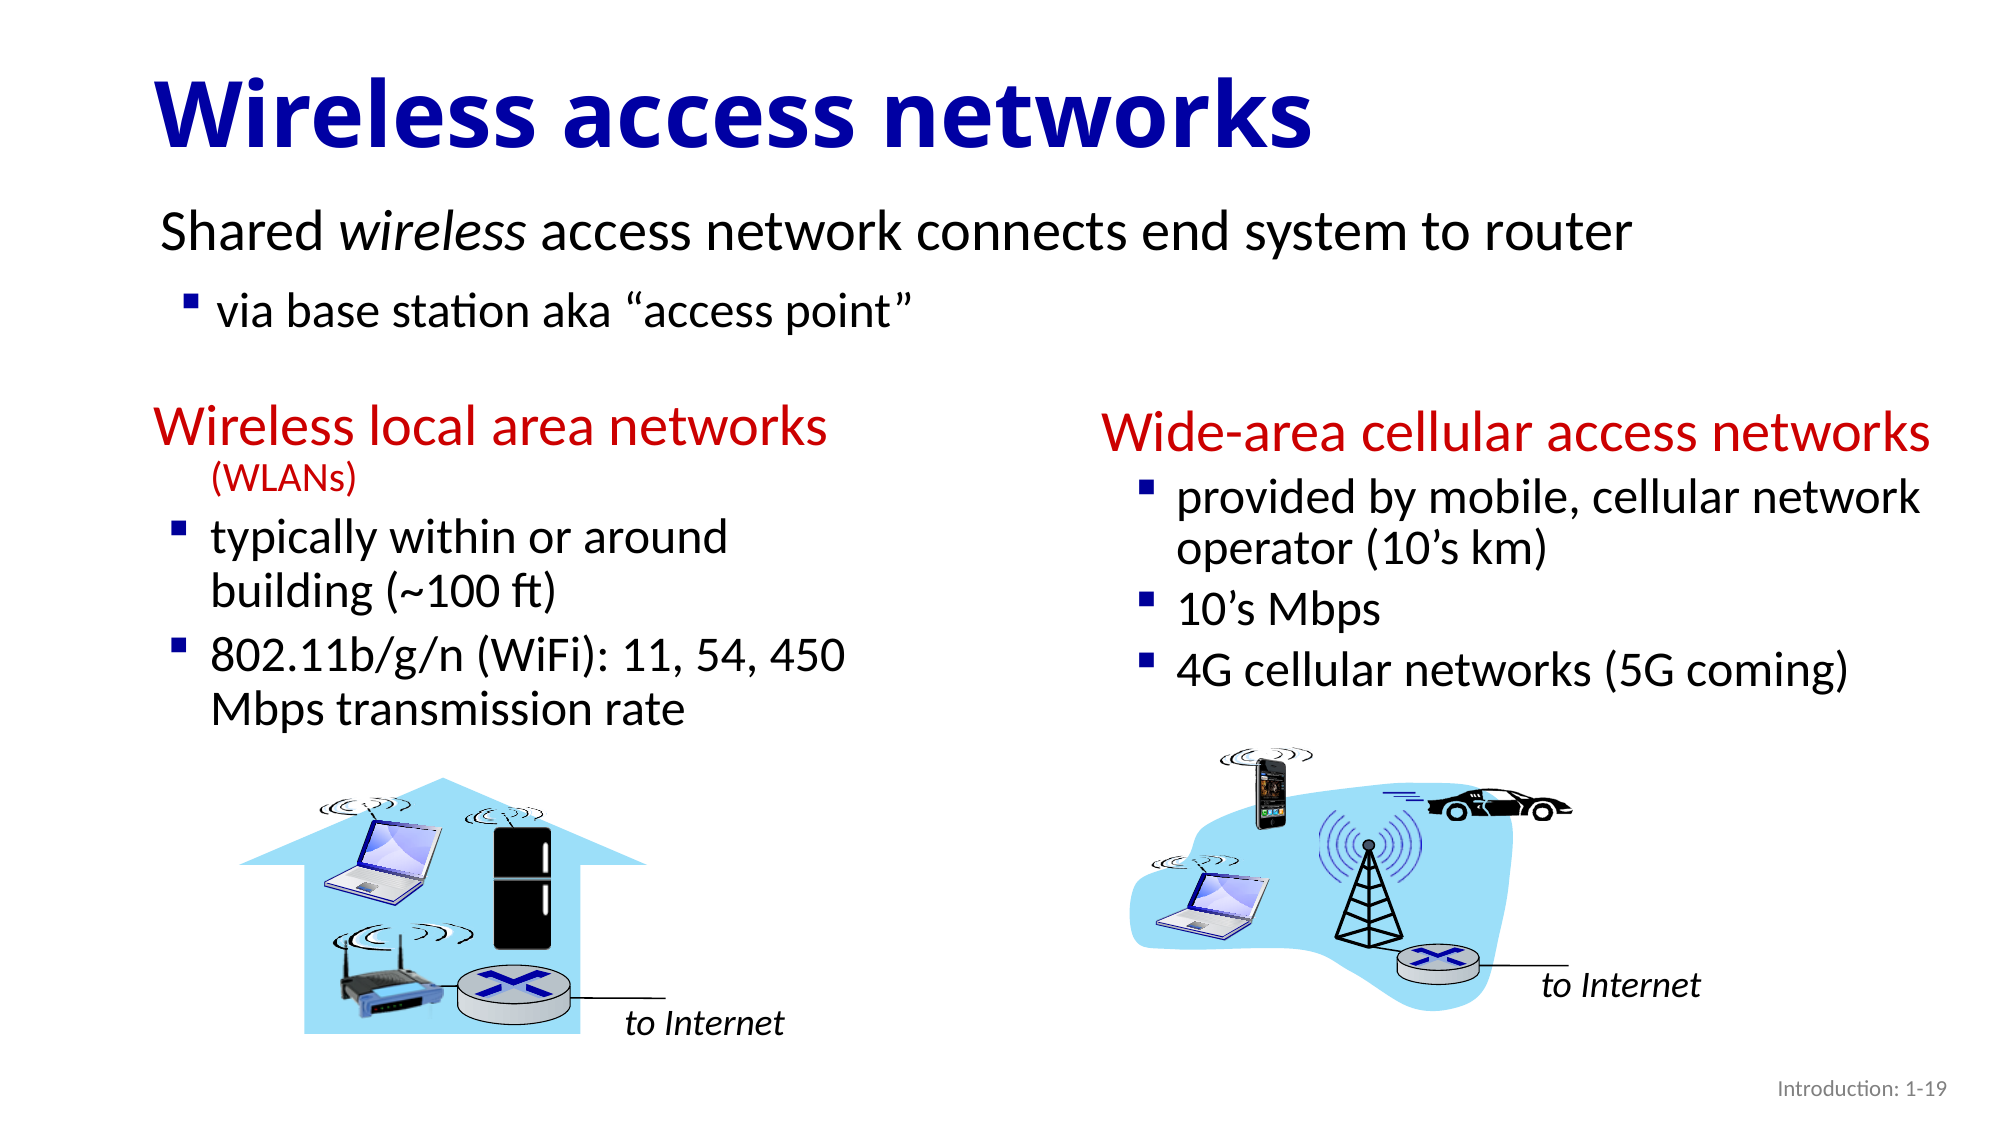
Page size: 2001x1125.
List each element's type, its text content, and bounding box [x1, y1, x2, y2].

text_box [238, 777, 648, 1034]
slide_number Introduction: 1-19 [1512, 1056, 1963, 1117]
text_box to Internet [609, 990, 800, 1051]
text_box Shared wireless access network connects end system to router via base station aka “access point” [145, 192, 1685, 377]
text_box Wireless local area networks (WLANs) typically within or around building (~100 ft) 802.11b/g/n (WiFi): 11, 54, 450 Mbps transmission rate [139, 390, 914, 903]
title Wireless access networks [139, 44, 1865, 192]
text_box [463, 805, 569, 951]
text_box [1086, 324, 1980, 1014]
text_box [457, 965, 571, 1025]
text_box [332, 921, 474, 1019]
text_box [318, 795, 443, 908]
